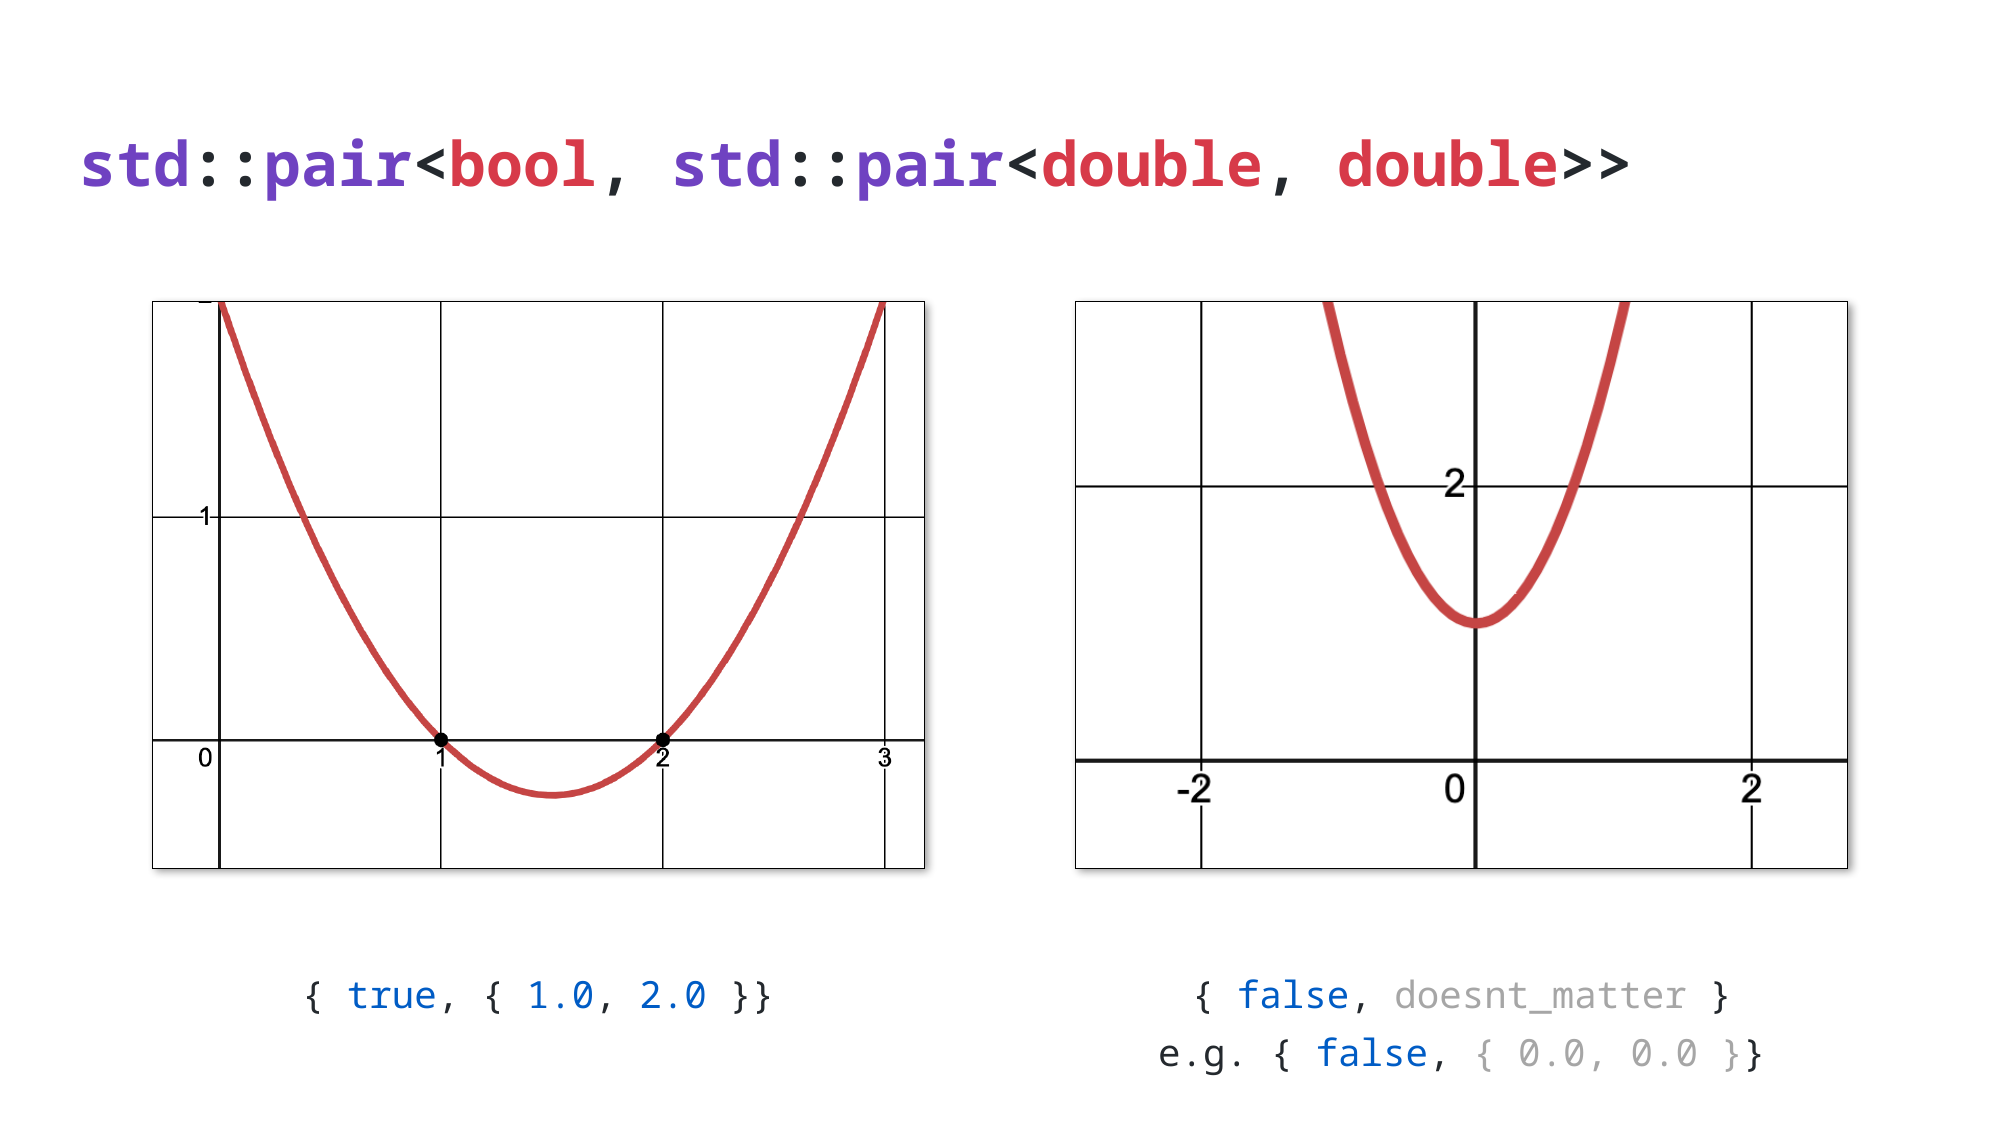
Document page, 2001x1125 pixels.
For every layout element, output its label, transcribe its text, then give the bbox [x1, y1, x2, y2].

text_box e.g. { false, { 0.0, 0.0 }} [1075, 1021, 1848, 1082]
picture [151, 300, 925, 869]
picture [1075, 300, 1849, 869]
title std::pair<bool, std::pair<double, double>> [64, 103, 1936, 230]
text_box { false, doesnt_matter } [1075, 963, 1848, 1021]
text_box { true, { 1.0, 2.0 }} [152, 963, 925, 1024]
